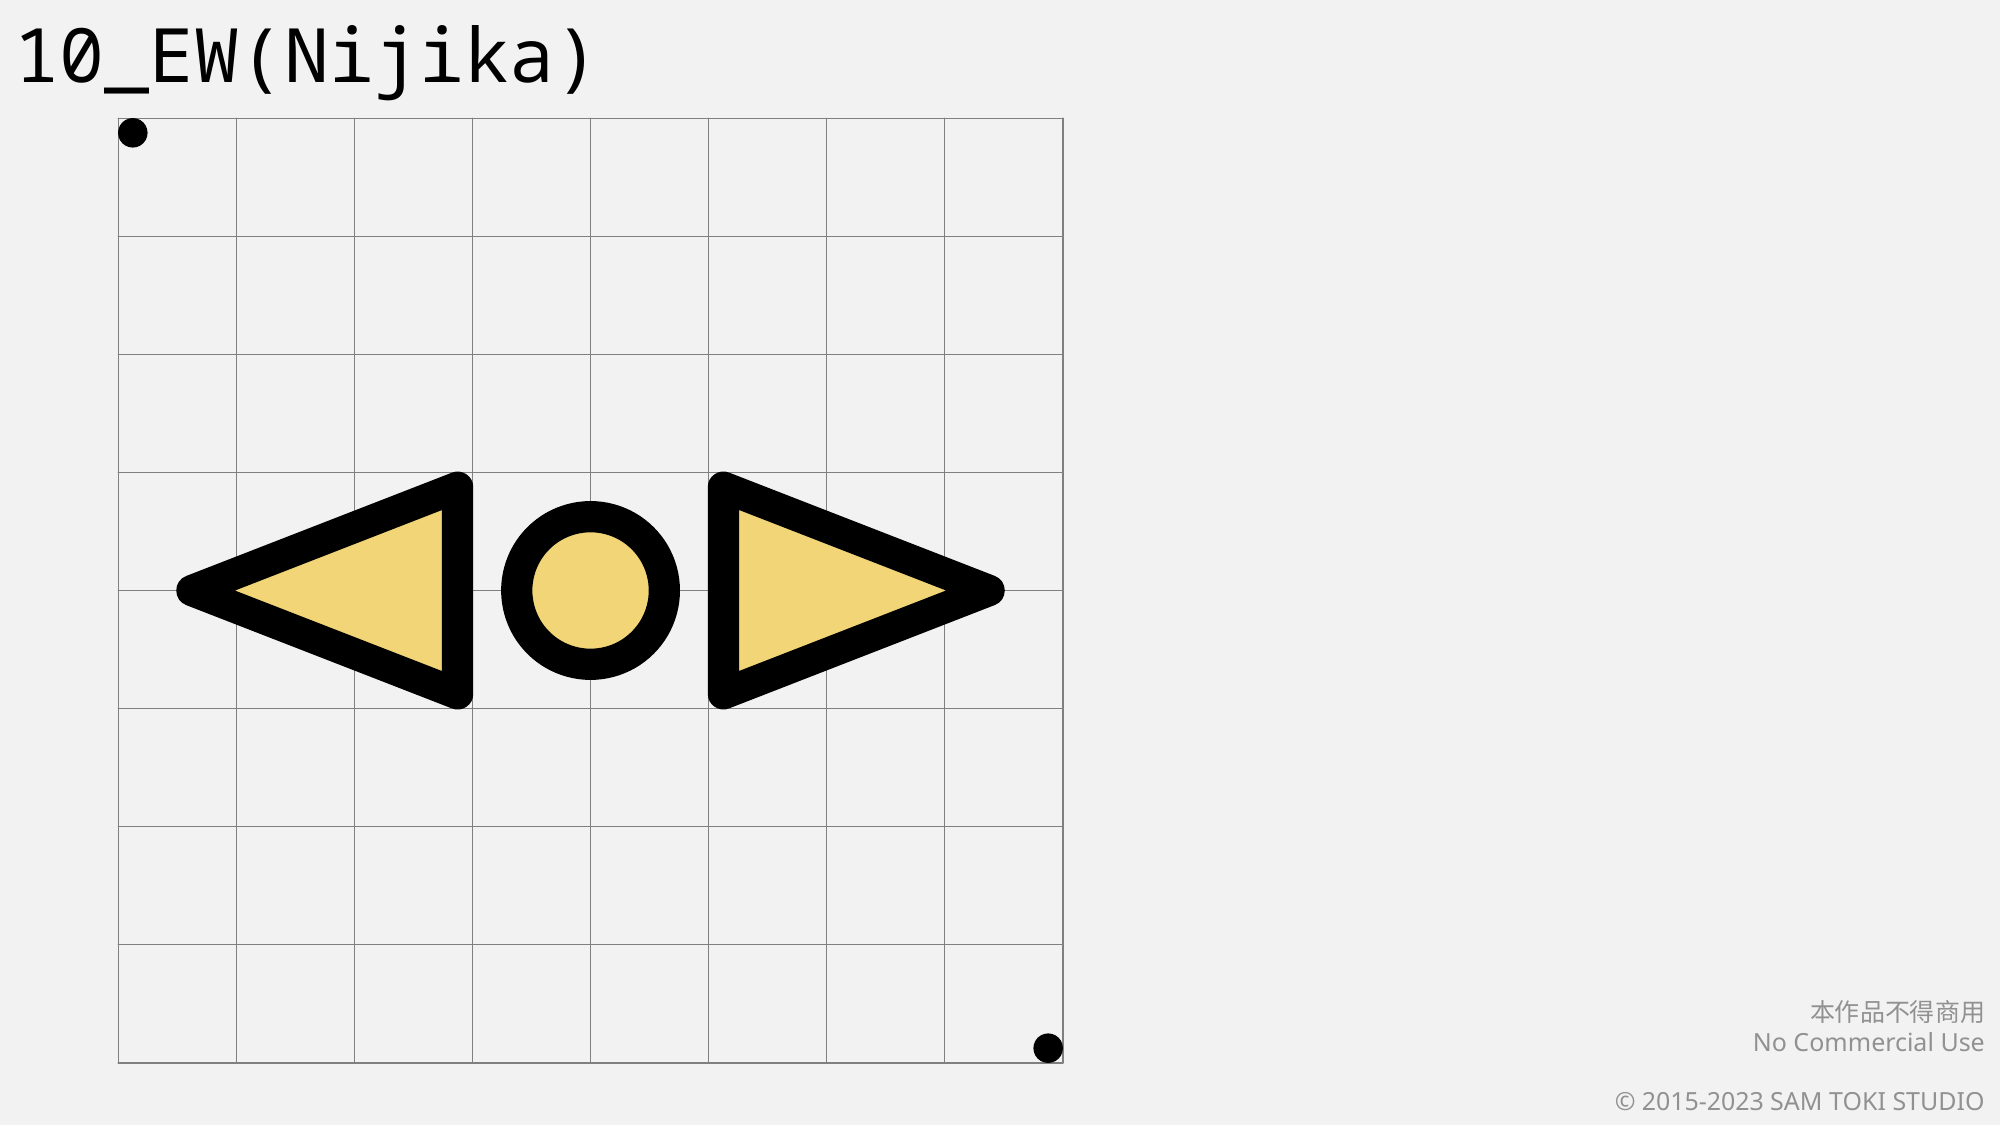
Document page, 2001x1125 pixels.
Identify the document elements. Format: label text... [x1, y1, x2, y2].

text_box 10_EW(Nijika) [0, 0, 1772, 105]
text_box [118, 118, 1063, 1063]
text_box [487, 191, 694, 990]
